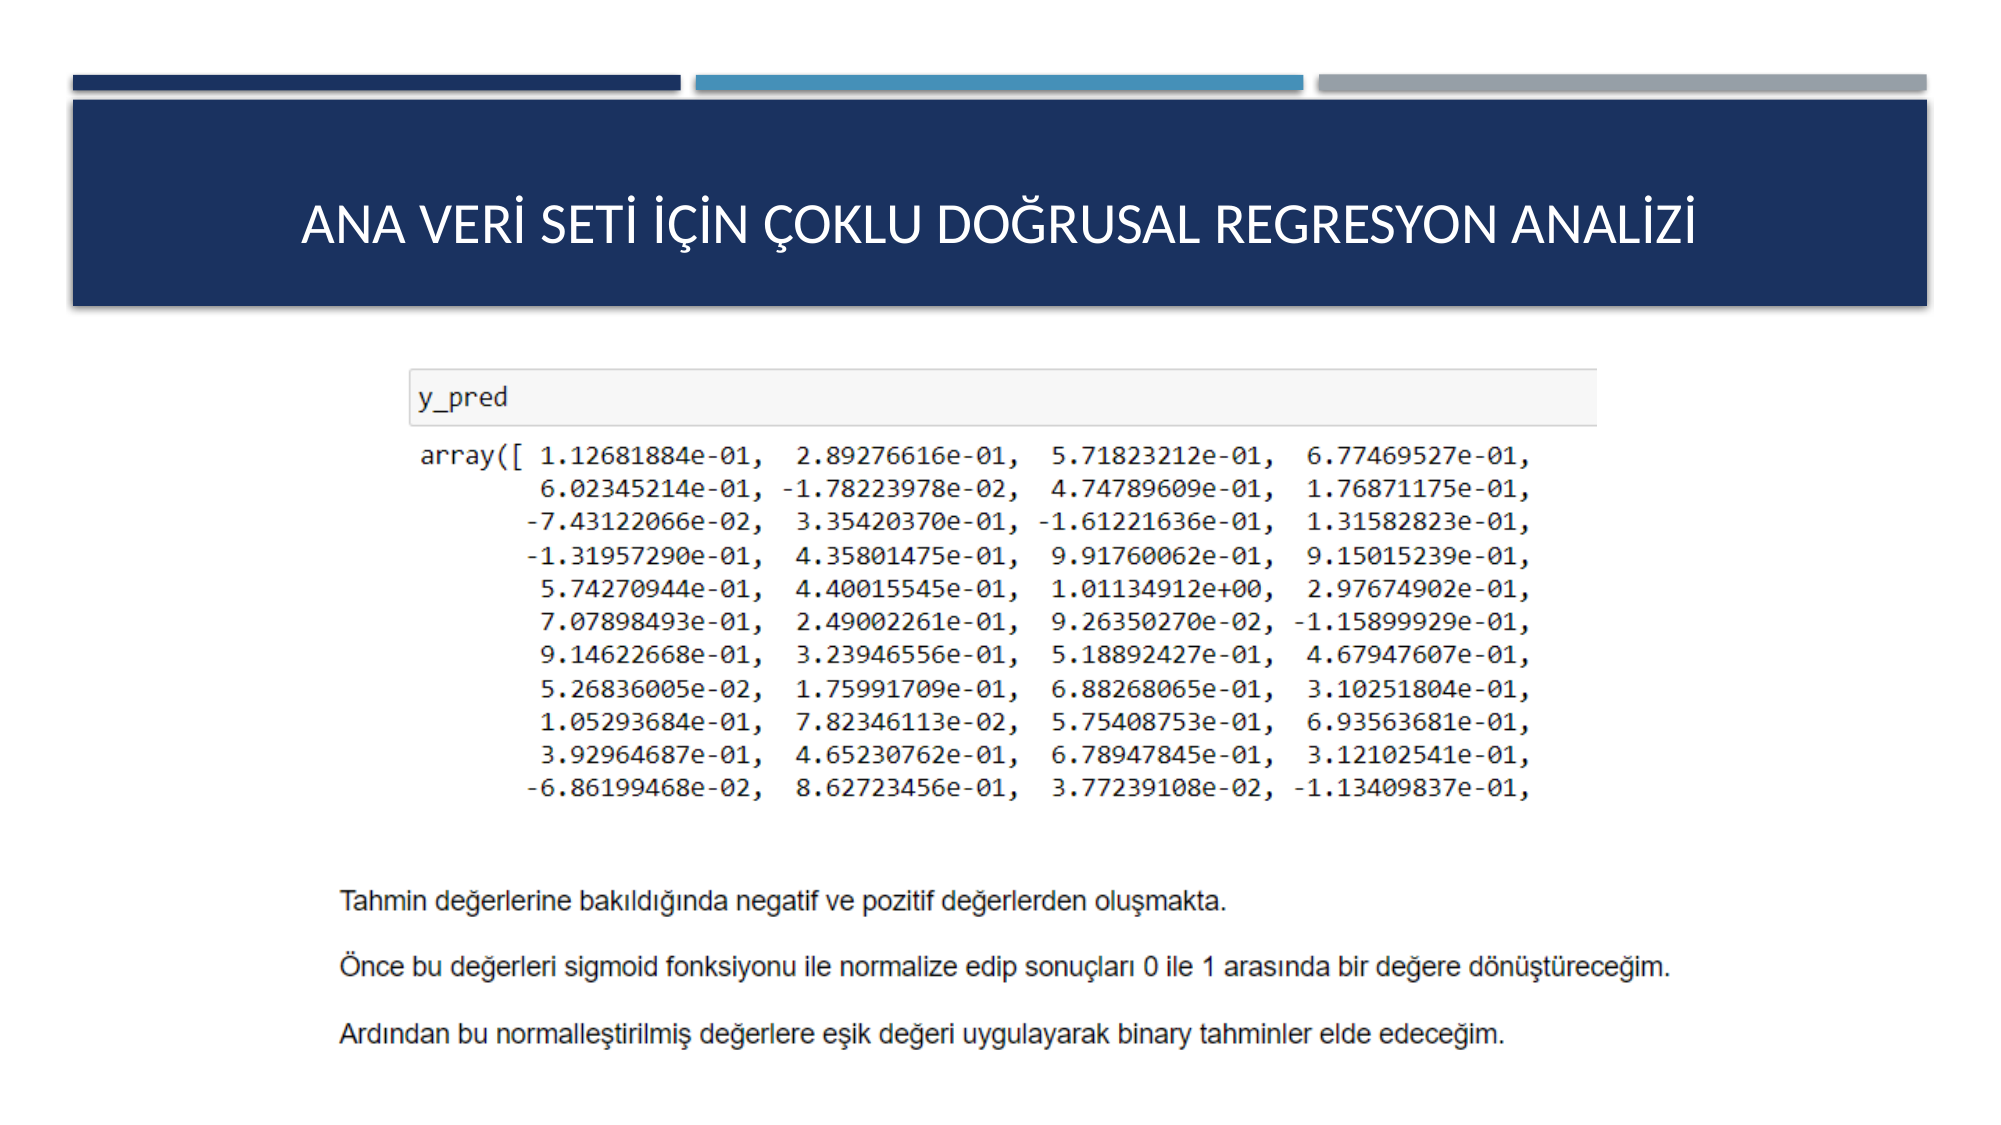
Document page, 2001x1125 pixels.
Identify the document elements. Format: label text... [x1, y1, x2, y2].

picture [402, 350, 1598, 813]
title Ana veri seti için çoklu doğrusal regresyon analizi [95, 119, 1905, 333]
picture [320, 869, 1680, 1087]
